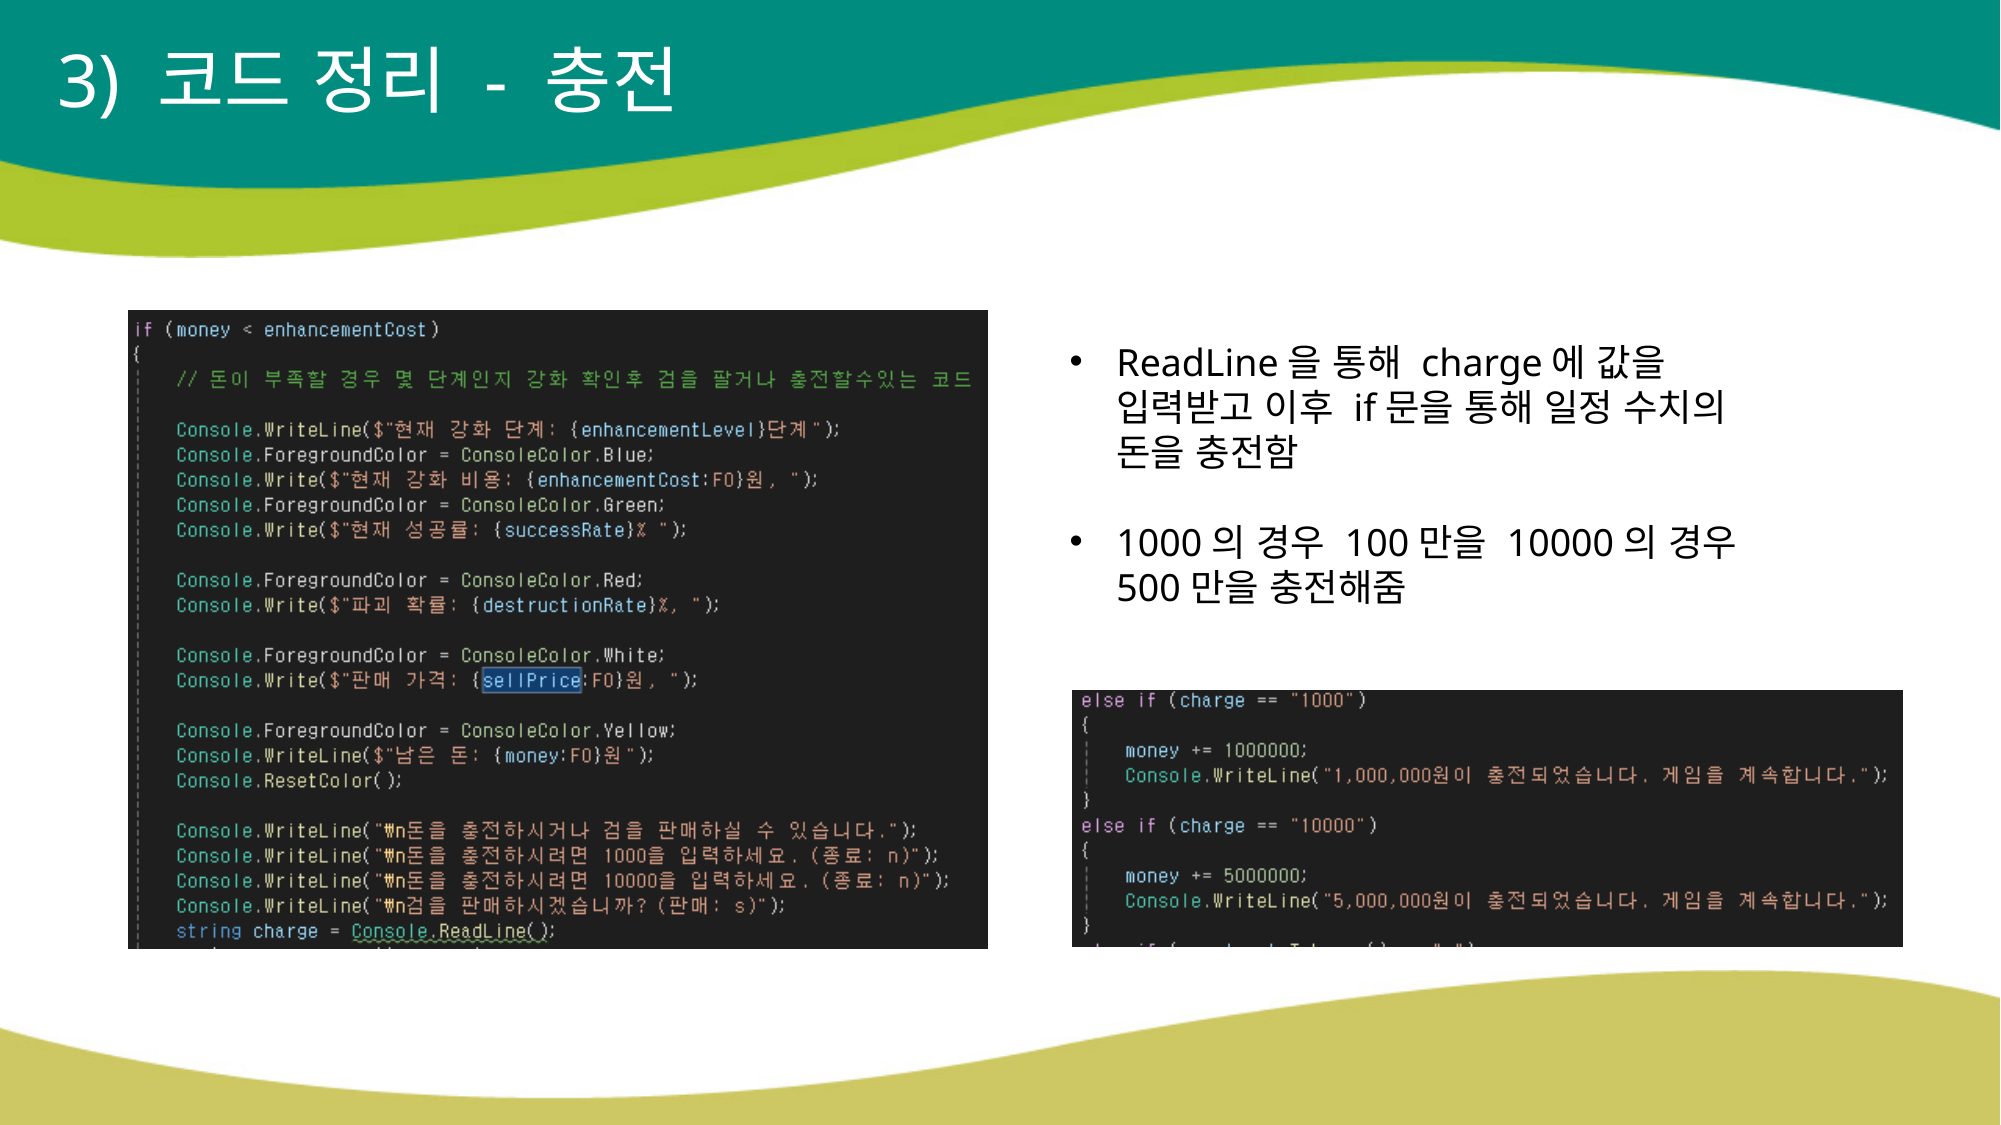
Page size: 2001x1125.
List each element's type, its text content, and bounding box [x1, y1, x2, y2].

text_box ReadLine을 통해 charge에 값을 입력받고 이후 if문을 통해 일정 수치의 돈을 충전함 1000의 경우 100만을 10000의 경우 500만을 충전해줌 [1054, 331, 1770, 616]
picture [127, 310, 988, 949]
picture [1072, 690, 1903, 947]
picture [0, 0, 2000, 258]
picture [0, 970, 2000, 1125]
